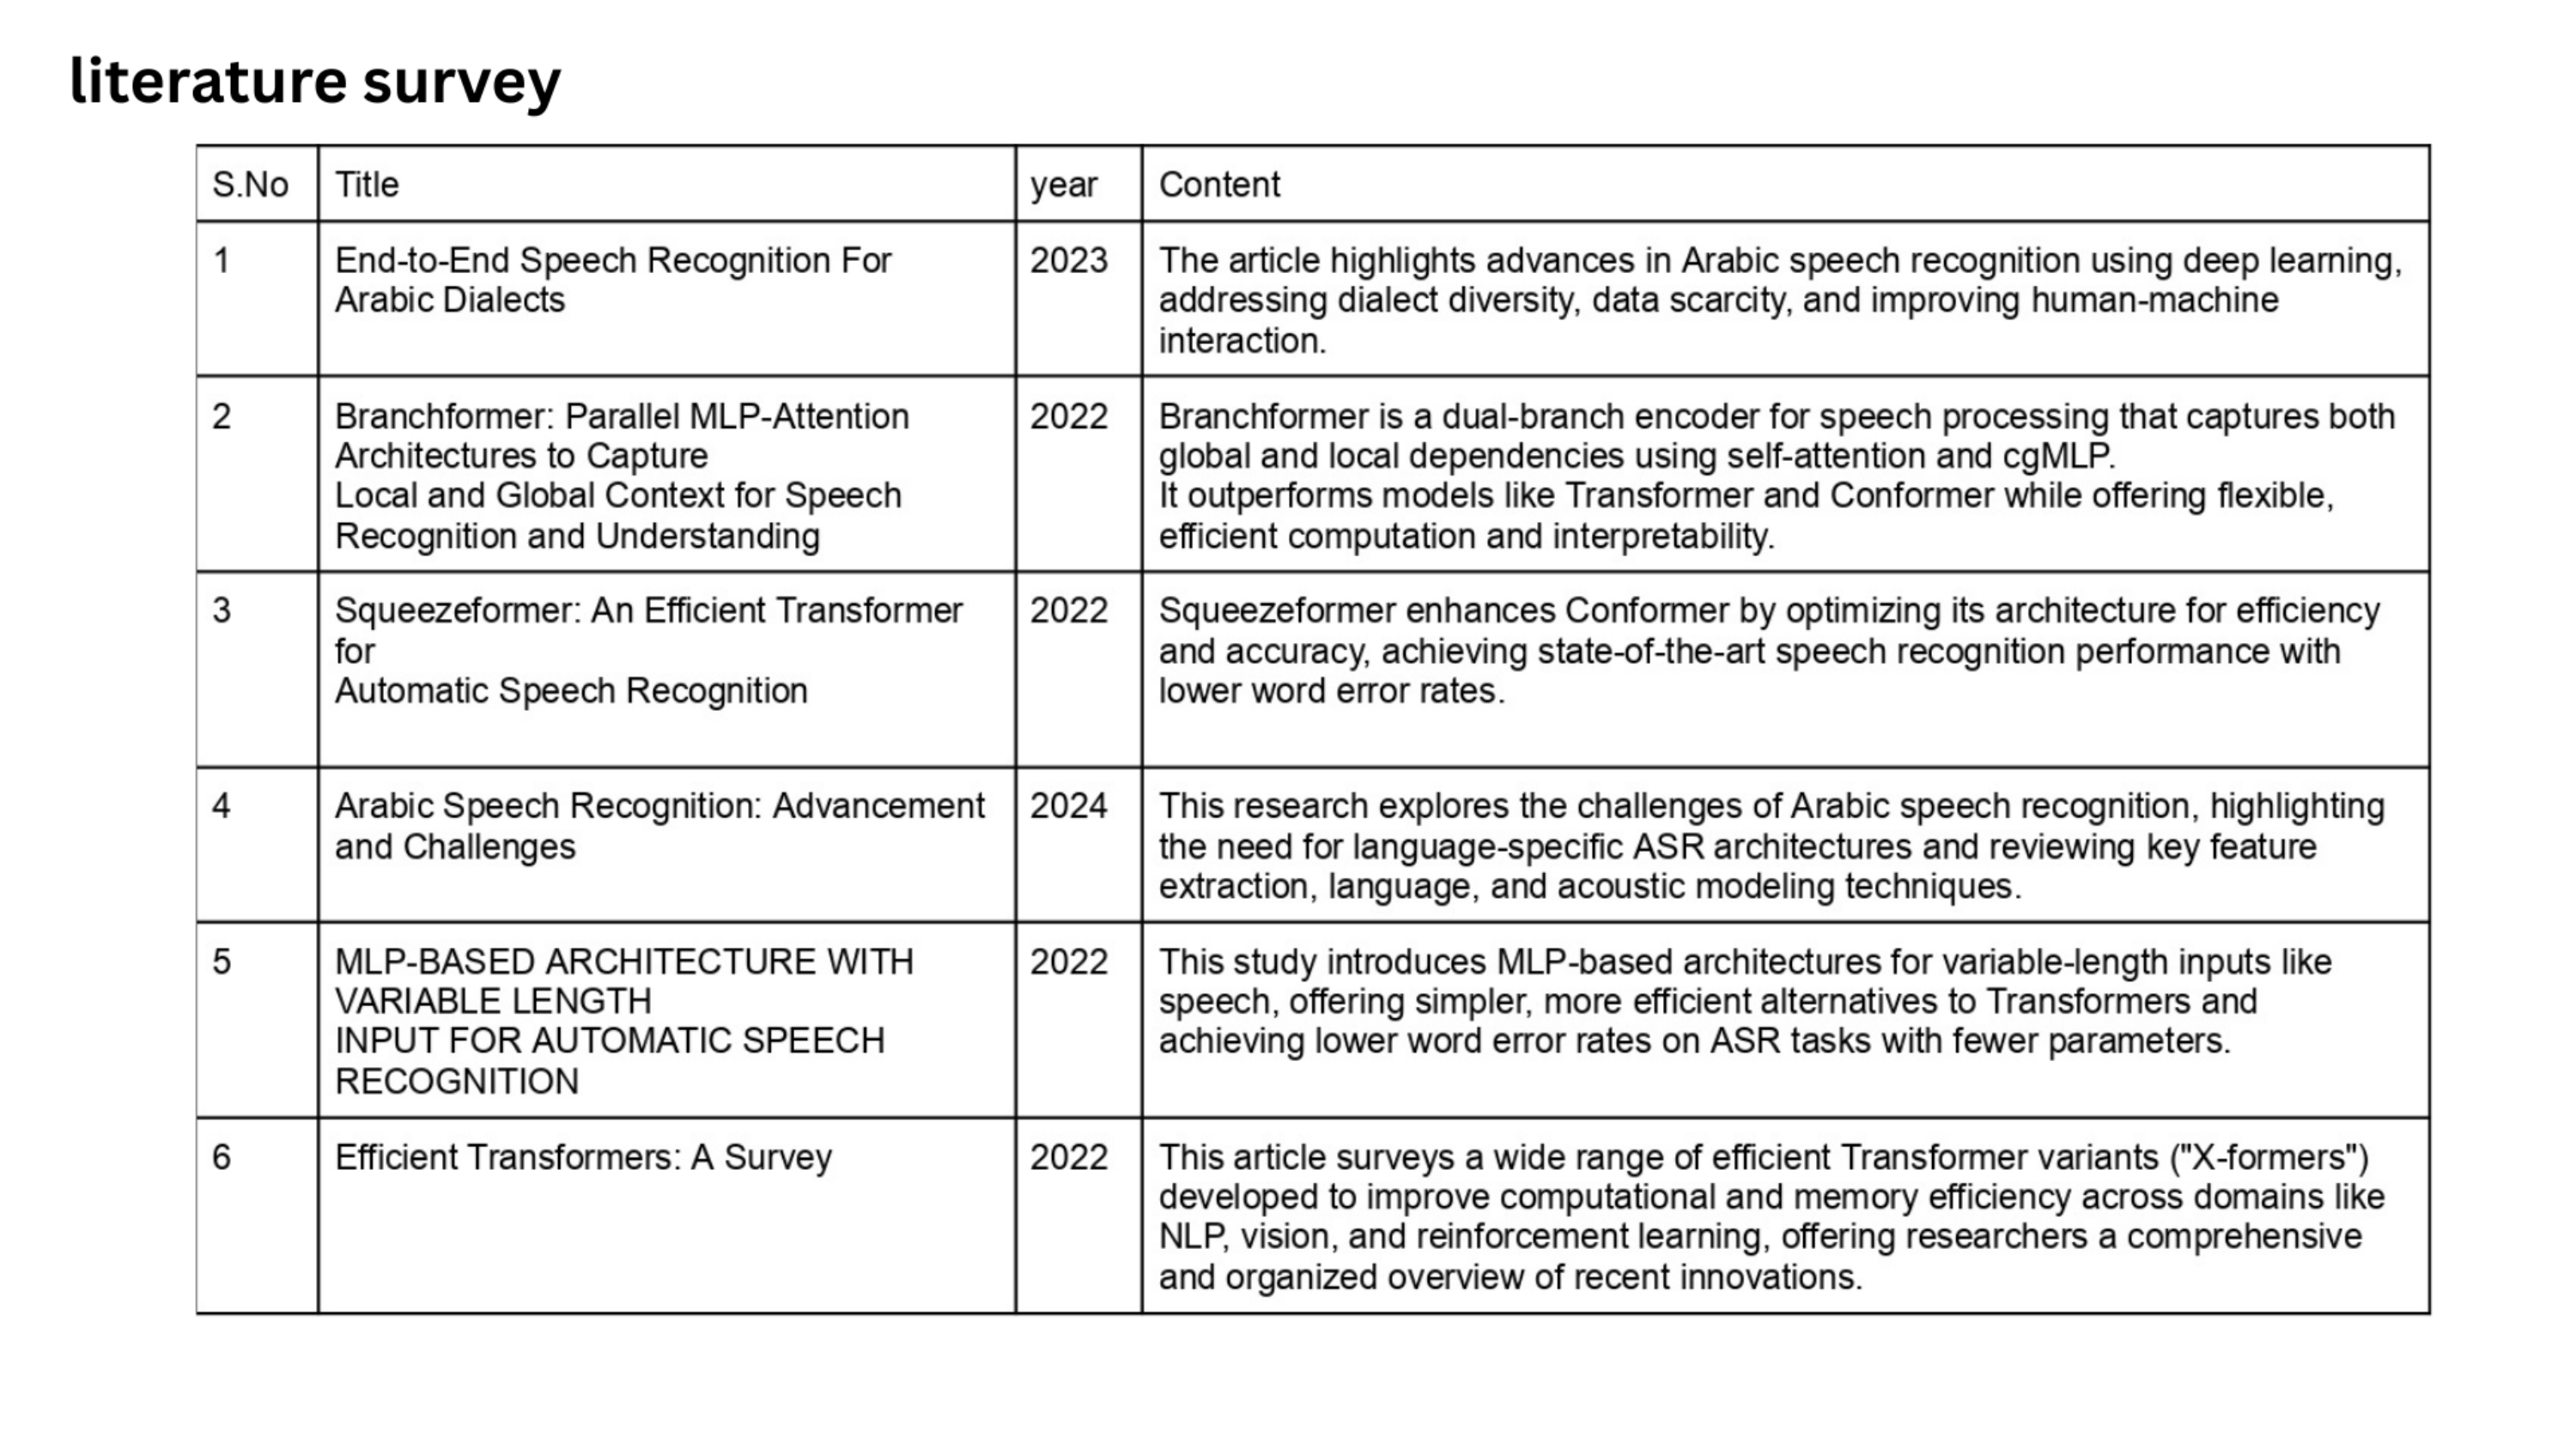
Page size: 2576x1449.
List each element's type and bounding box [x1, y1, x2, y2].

text_box [0, 0, 2576, 1449]
